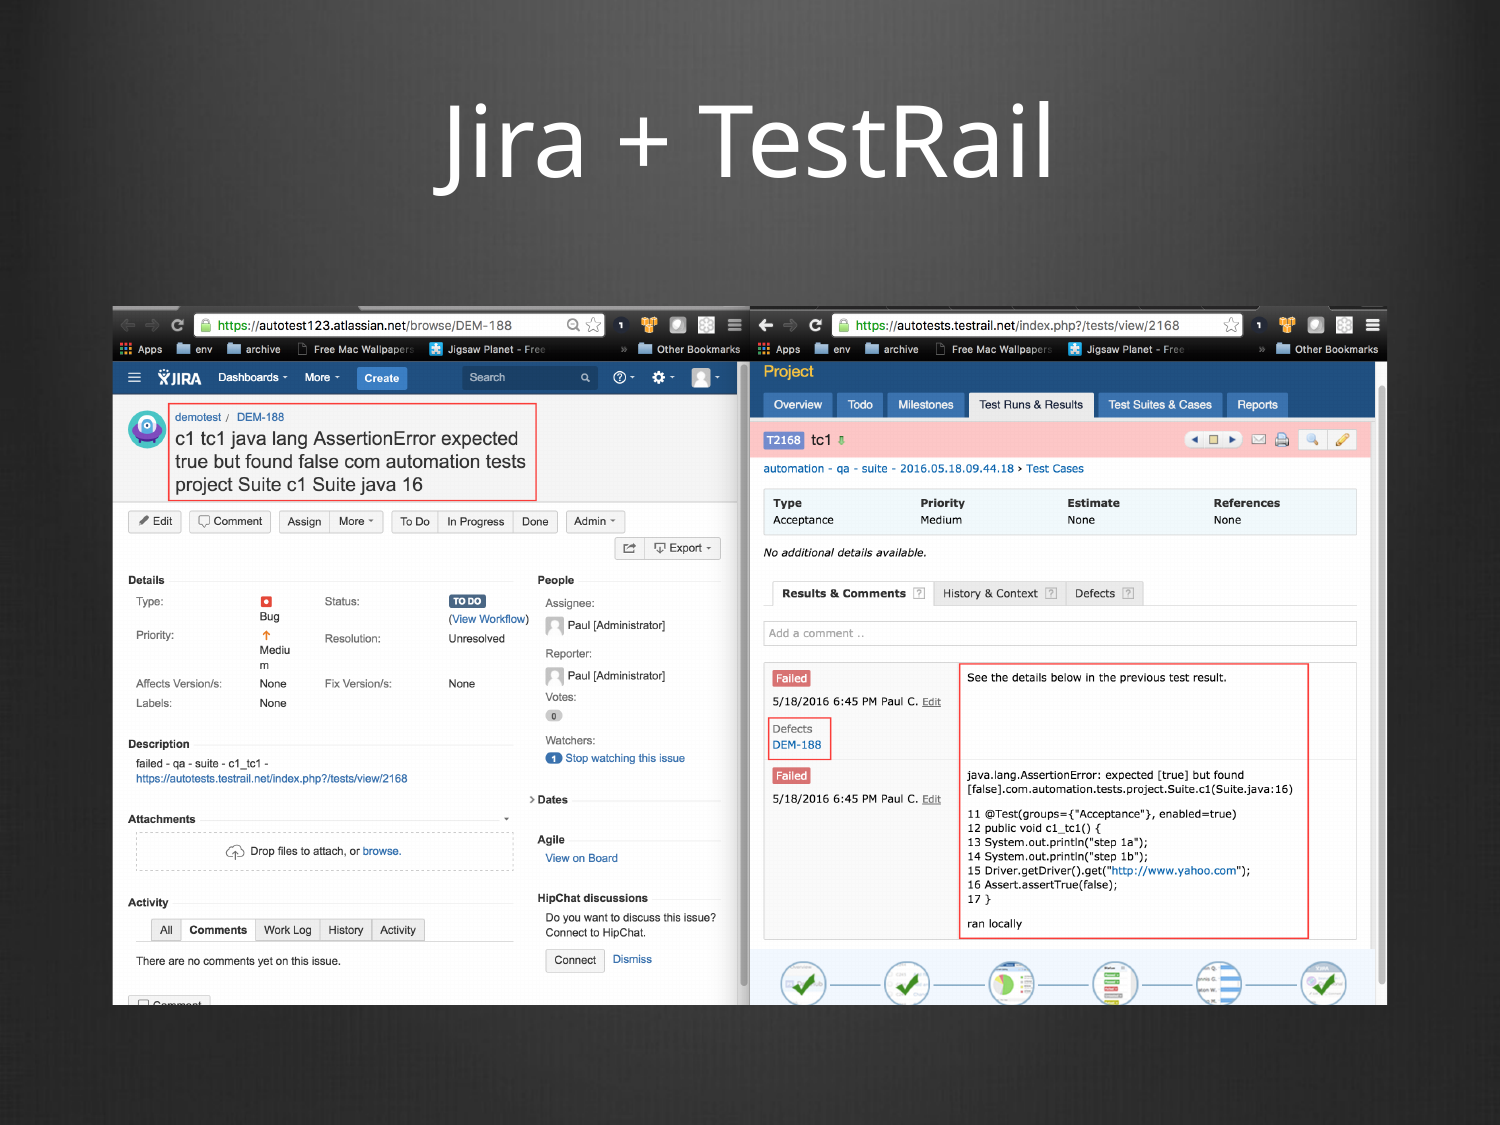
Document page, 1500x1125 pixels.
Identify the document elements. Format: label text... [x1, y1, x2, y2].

title Jira + TestRail [112, 19, 1388, 255]
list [112, 306, 1388, 1005]
